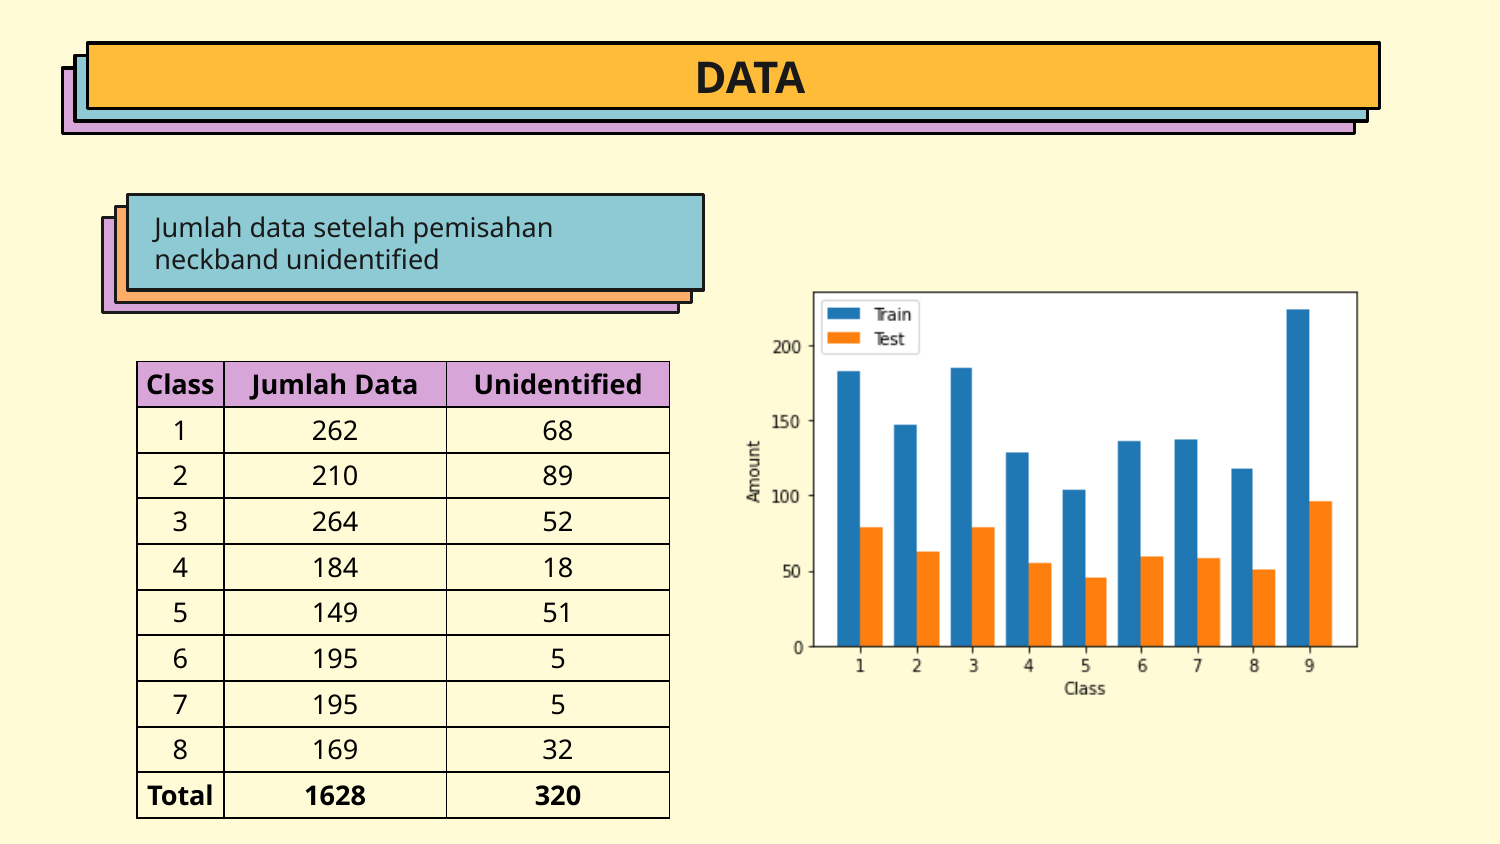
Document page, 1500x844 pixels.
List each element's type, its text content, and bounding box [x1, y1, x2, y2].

table_cell 68 [447, 408, 669, 452]
text_box [62, 67, 1355, 134]
table_cell 195 [225, 682, 446, 726]
table_cell 210 [225, 454, 446, 497]
table_cell 18 [447, 545, 669, 589]
text_box [75, 55, 1368, 122]
table_cell 264 [225, 499, 446, 543]
table_cell 32 [447, 728, 669, 771]
table_cell 5 [138, 591, 223, 634]
table_cell 6 [138, 636, 223, 680]
picture [737, 282, 1368, 709]
table_cell 52 [447, 499, 669, 543]
table_cell 5 [447, 636, 669, 680]
table_cell 195 [225, 636, 446, 680]
table_cell 7 [138, 682, 223, 726]
table_cell 320 [447, 773, 669, 817]
table_cell 51 [447, 591, 669, 634]
table_header Unidentified [447, 362, 669, 406]
table_cell 5 [447, 682, 669, 726]
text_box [102, 194, 705, 314]
table_cell 1 [138, 408, 223, 452]
table_cell 2 [138, 454, 223, 497]
table_cell 4 [138, 545, 223, 589]
table_cell 149 [225, 591, 446, 634]
table_cell 169 [225, 728, 446, 771]
table_header Class [138, 362, 223, 406]
text_box DATA [87, 42, 1413, 109]
table_cell 184 [225, 545, 446, 589]
table_cell Total [138, 773, 223, 817]
table_header Jumlah Data [225, 362, 446, 406]
table_cell 89 [447, 454, 669, 497]
table_cell 262 [225, 408, 446, 452]
table_cell 3 [138, 499, 223, 543]
table_cell 8 [138, 728, 223, 771]
table_cell 1628 [225, 773, 446, 817]
